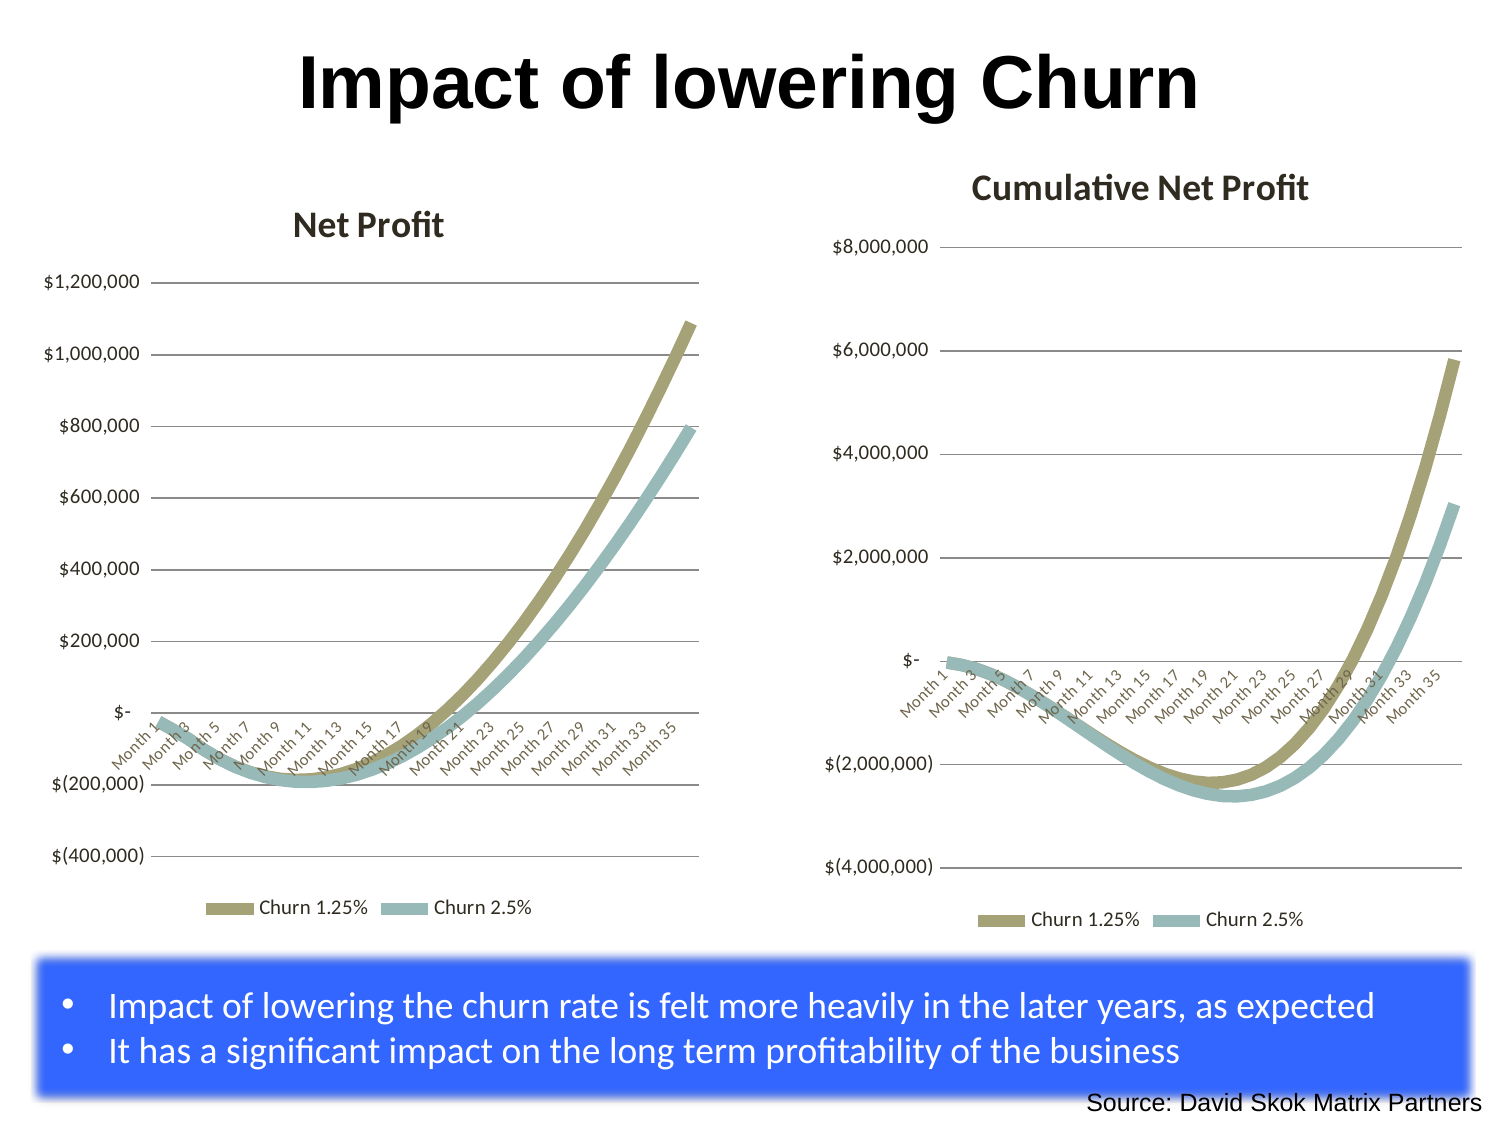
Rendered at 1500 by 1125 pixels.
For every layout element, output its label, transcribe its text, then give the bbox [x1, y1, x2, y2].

chart [24, 174, 713, 926]
title Impact of lowering Churn [74, 24, 1426, 133]
text_box Impact of lowering the churn rate is felt more heavily in the later years, as expected It has a significant impact on the long term profitability of the business [44, 965, 1464, 1090]
chart [805, 137, 1476, 938]
text_box Source: David Skok Matrix Partners [1071, 1079, 1499, 1125]
